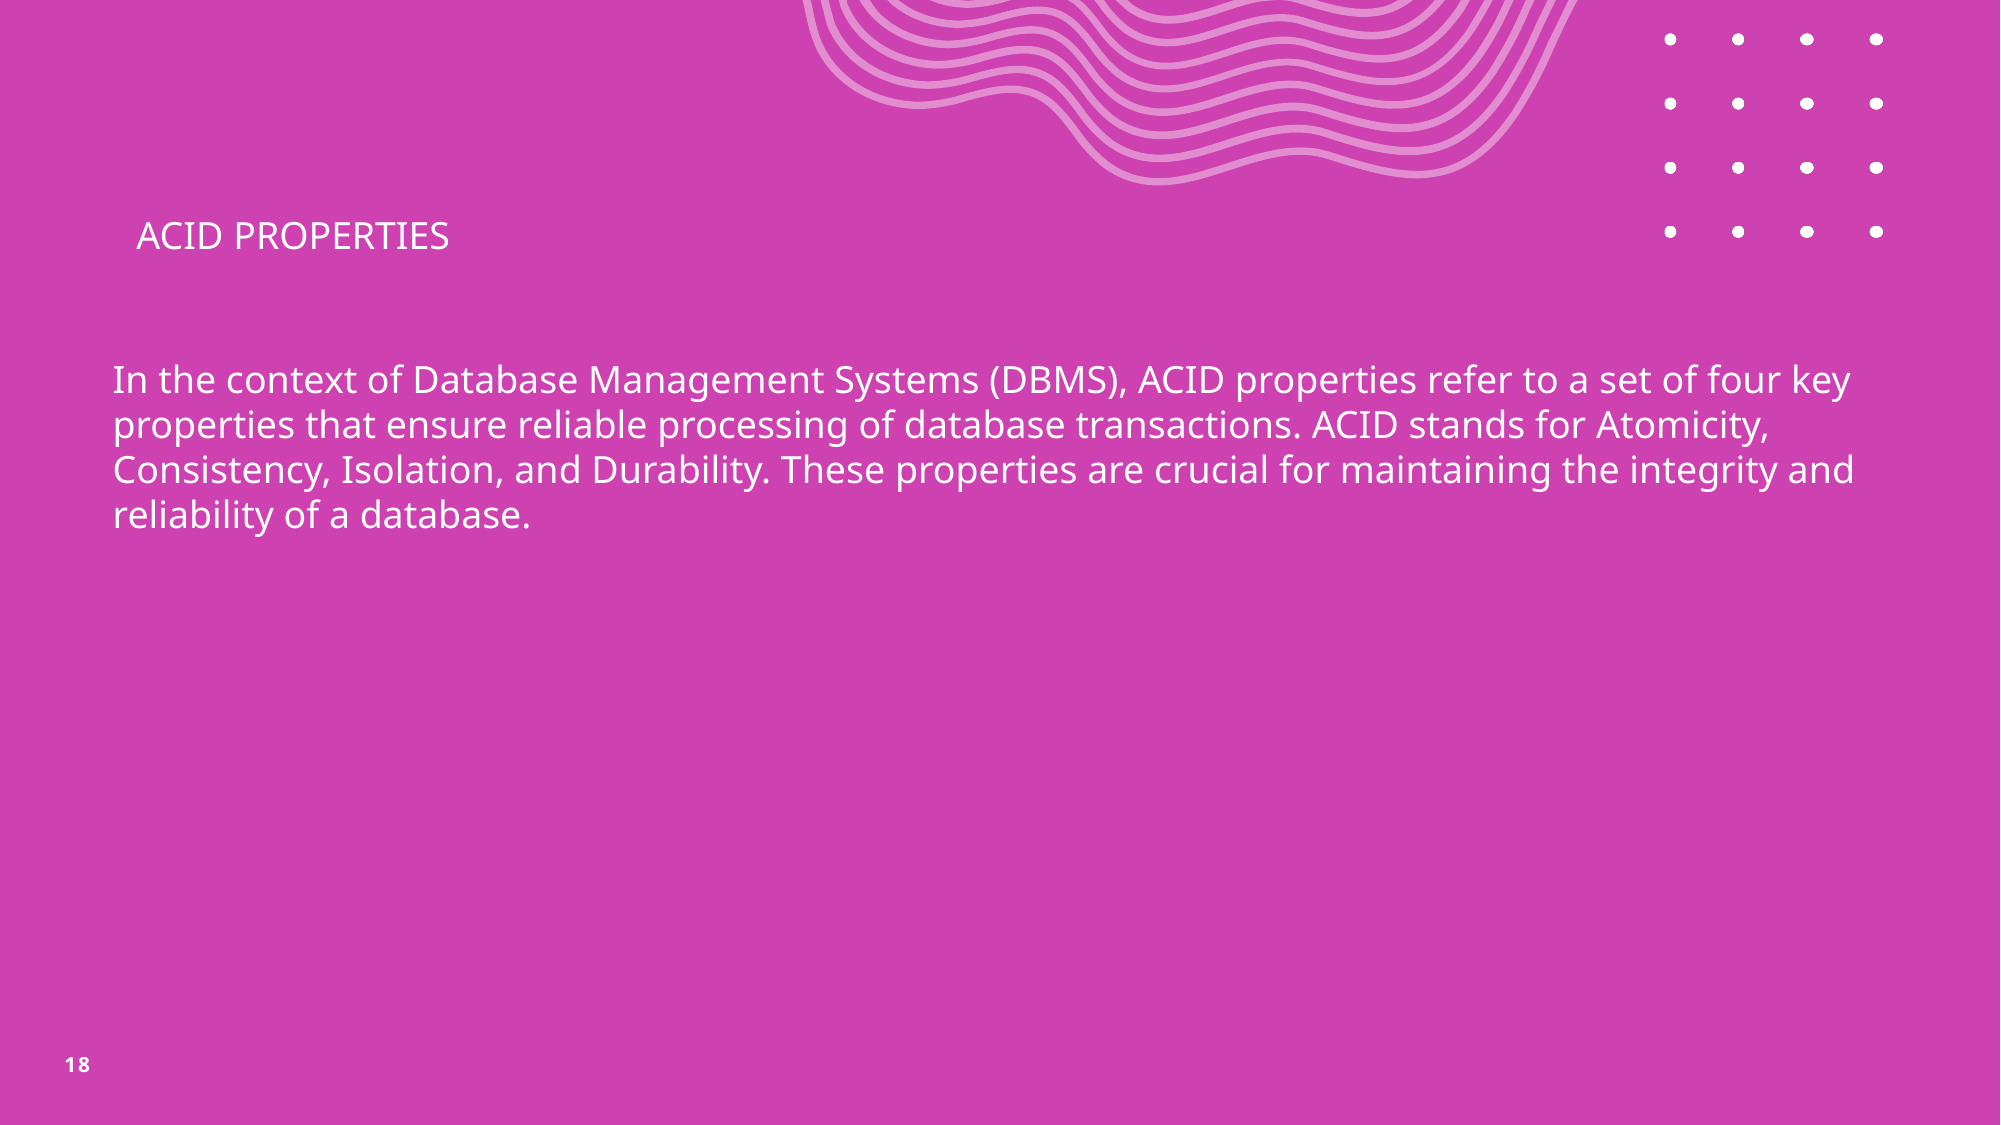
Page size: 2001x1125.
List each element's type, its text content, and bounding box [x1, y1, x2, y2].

text_box ACID PROPERTIES [121, 205, 785, 265]
slide_number 18 [49, 1043, 147, 1086]
text_box In the context of Database Management Systems (DBMS), ACID properties refer to a set of four key properties that ensure reliable processing of database transactions. ACID stands for Atomicity, Consistency, Isolation, and Durability. These properties are crucial for maintaining the integrity and reliability of a database. [98, 348, 1933, 544]
picture [1664, 0, 1915, 238]
